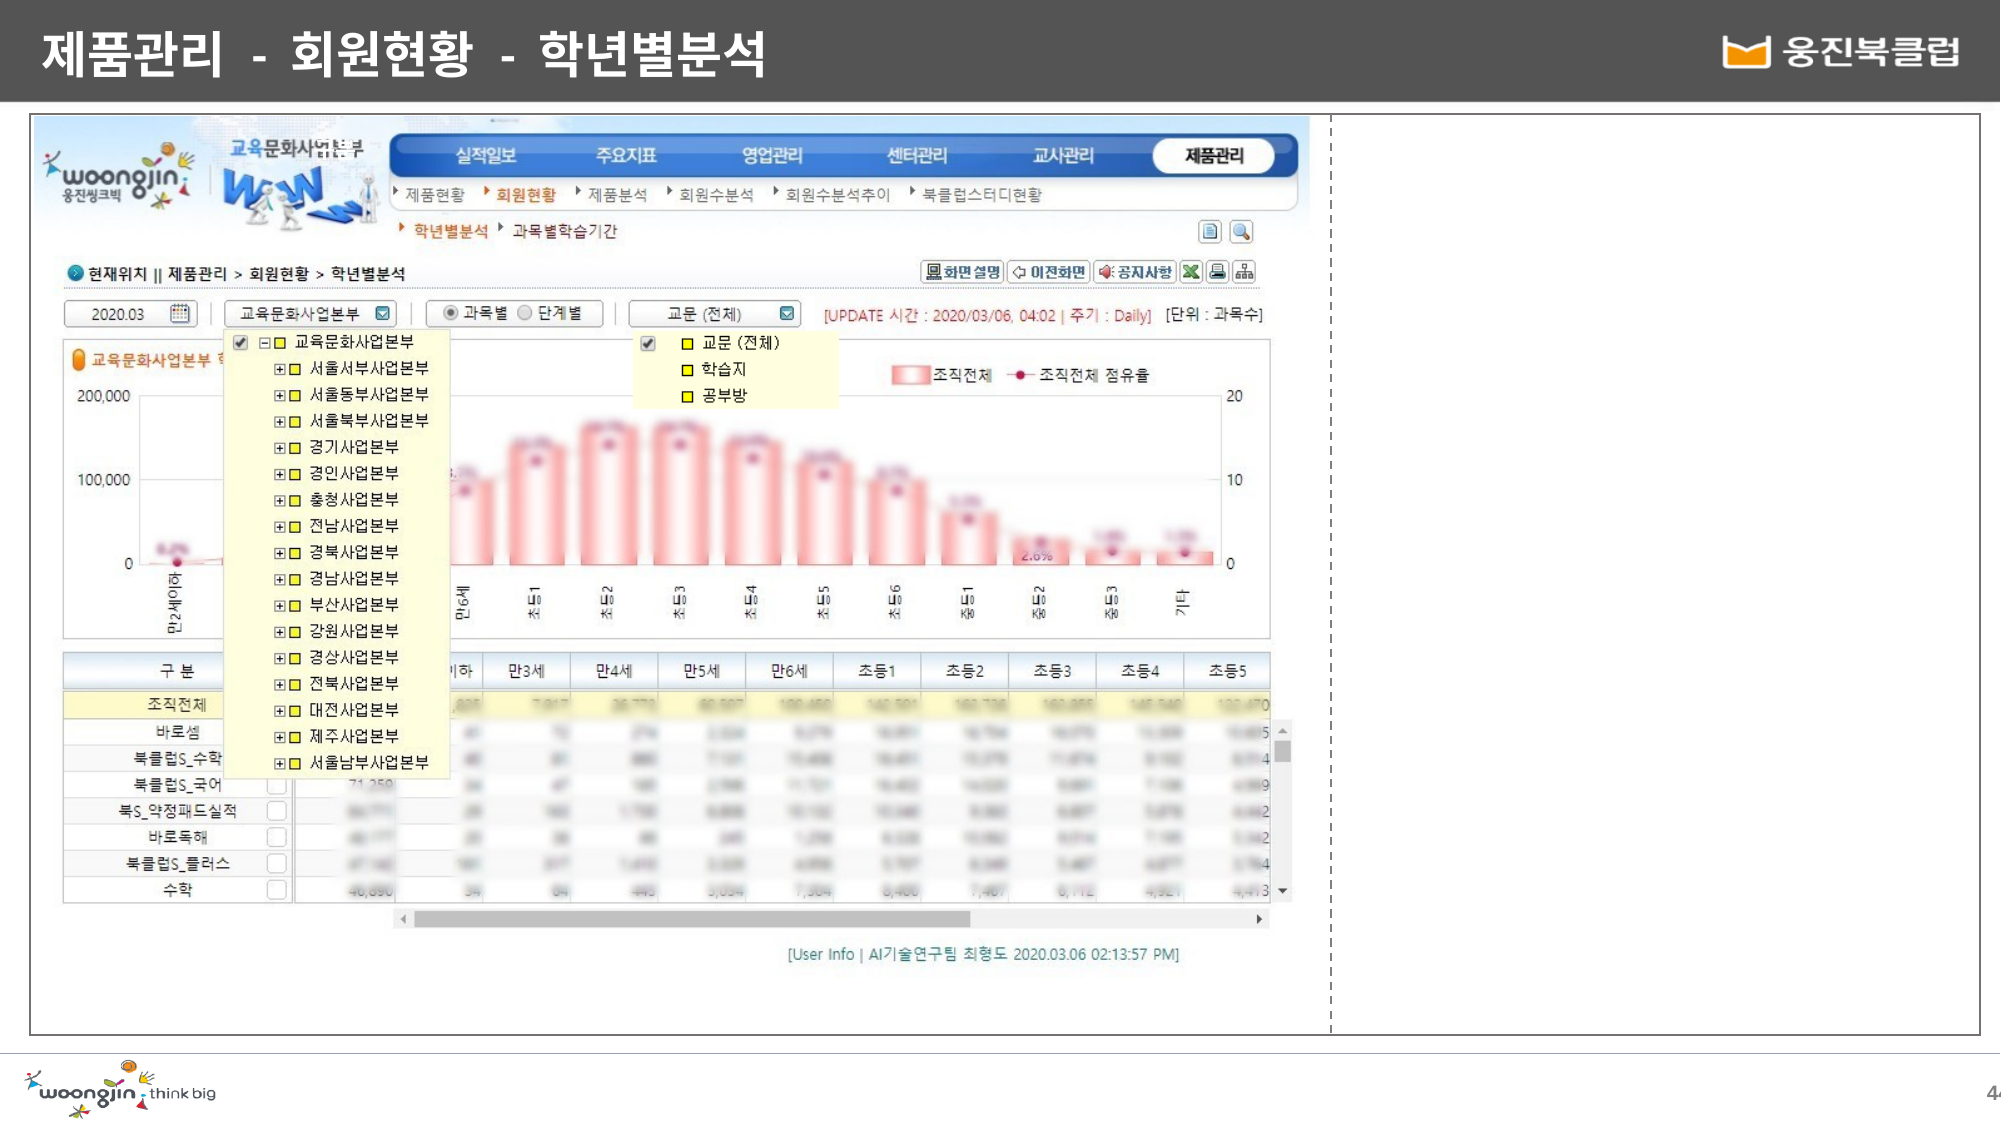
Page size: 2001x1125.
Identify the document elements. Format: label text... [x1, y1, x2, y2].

text_box [29, 113, 1981, 1036]
title 제품관리 - 회원현황 - 학년별분석 [29, 10, 1717, 97]
picture [0, 1054, 2000, 1125]
picture [0, 0, 2000, 1053]
